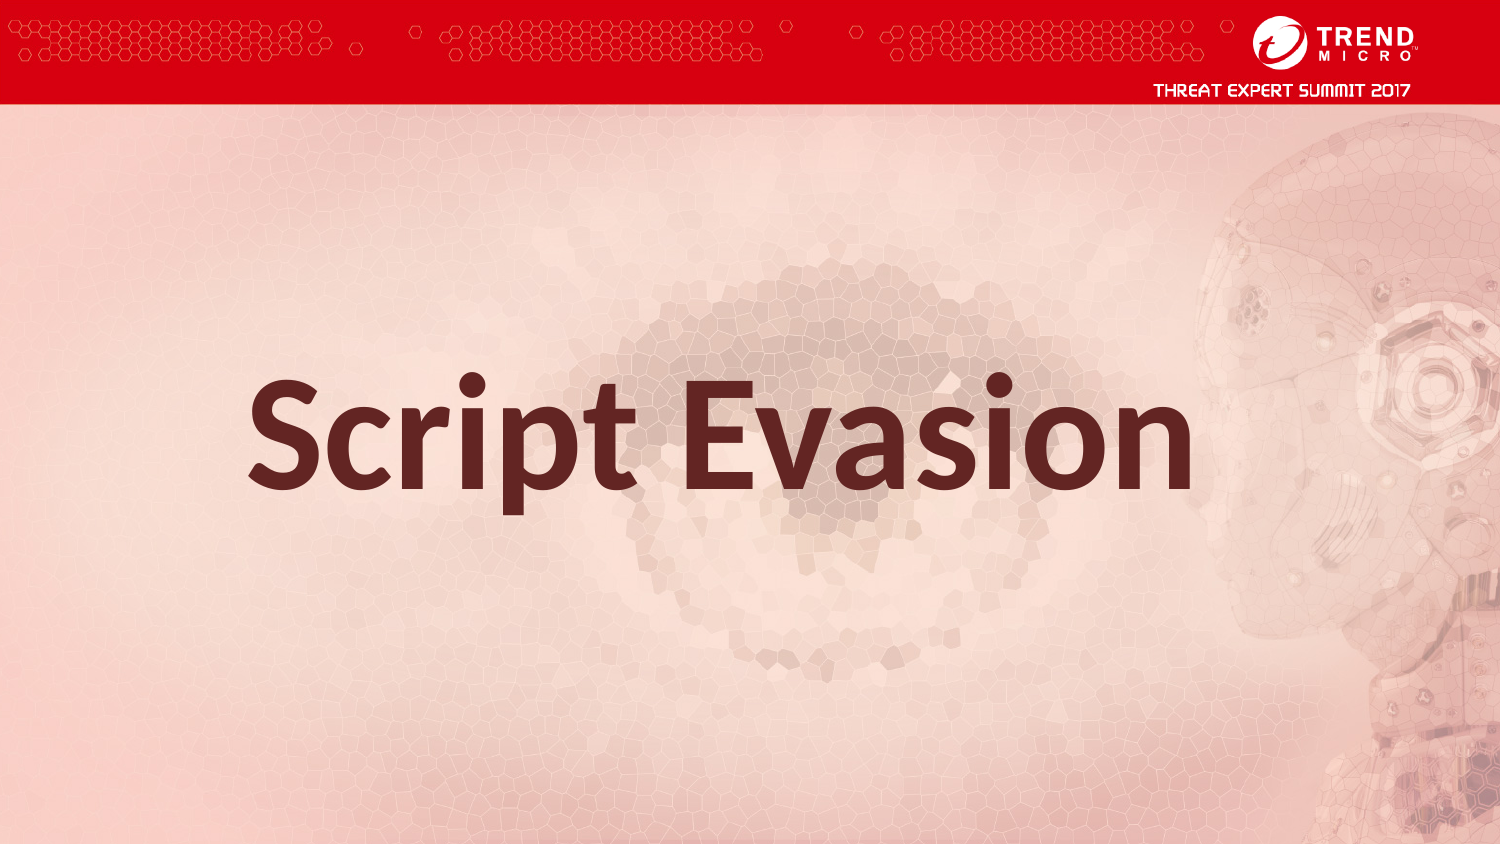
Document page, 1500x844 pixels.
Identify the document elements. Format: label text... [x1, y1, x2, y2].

picture [0, 0, 1500, 844]
list Script Evasion [230, 315, 1269, 564]
